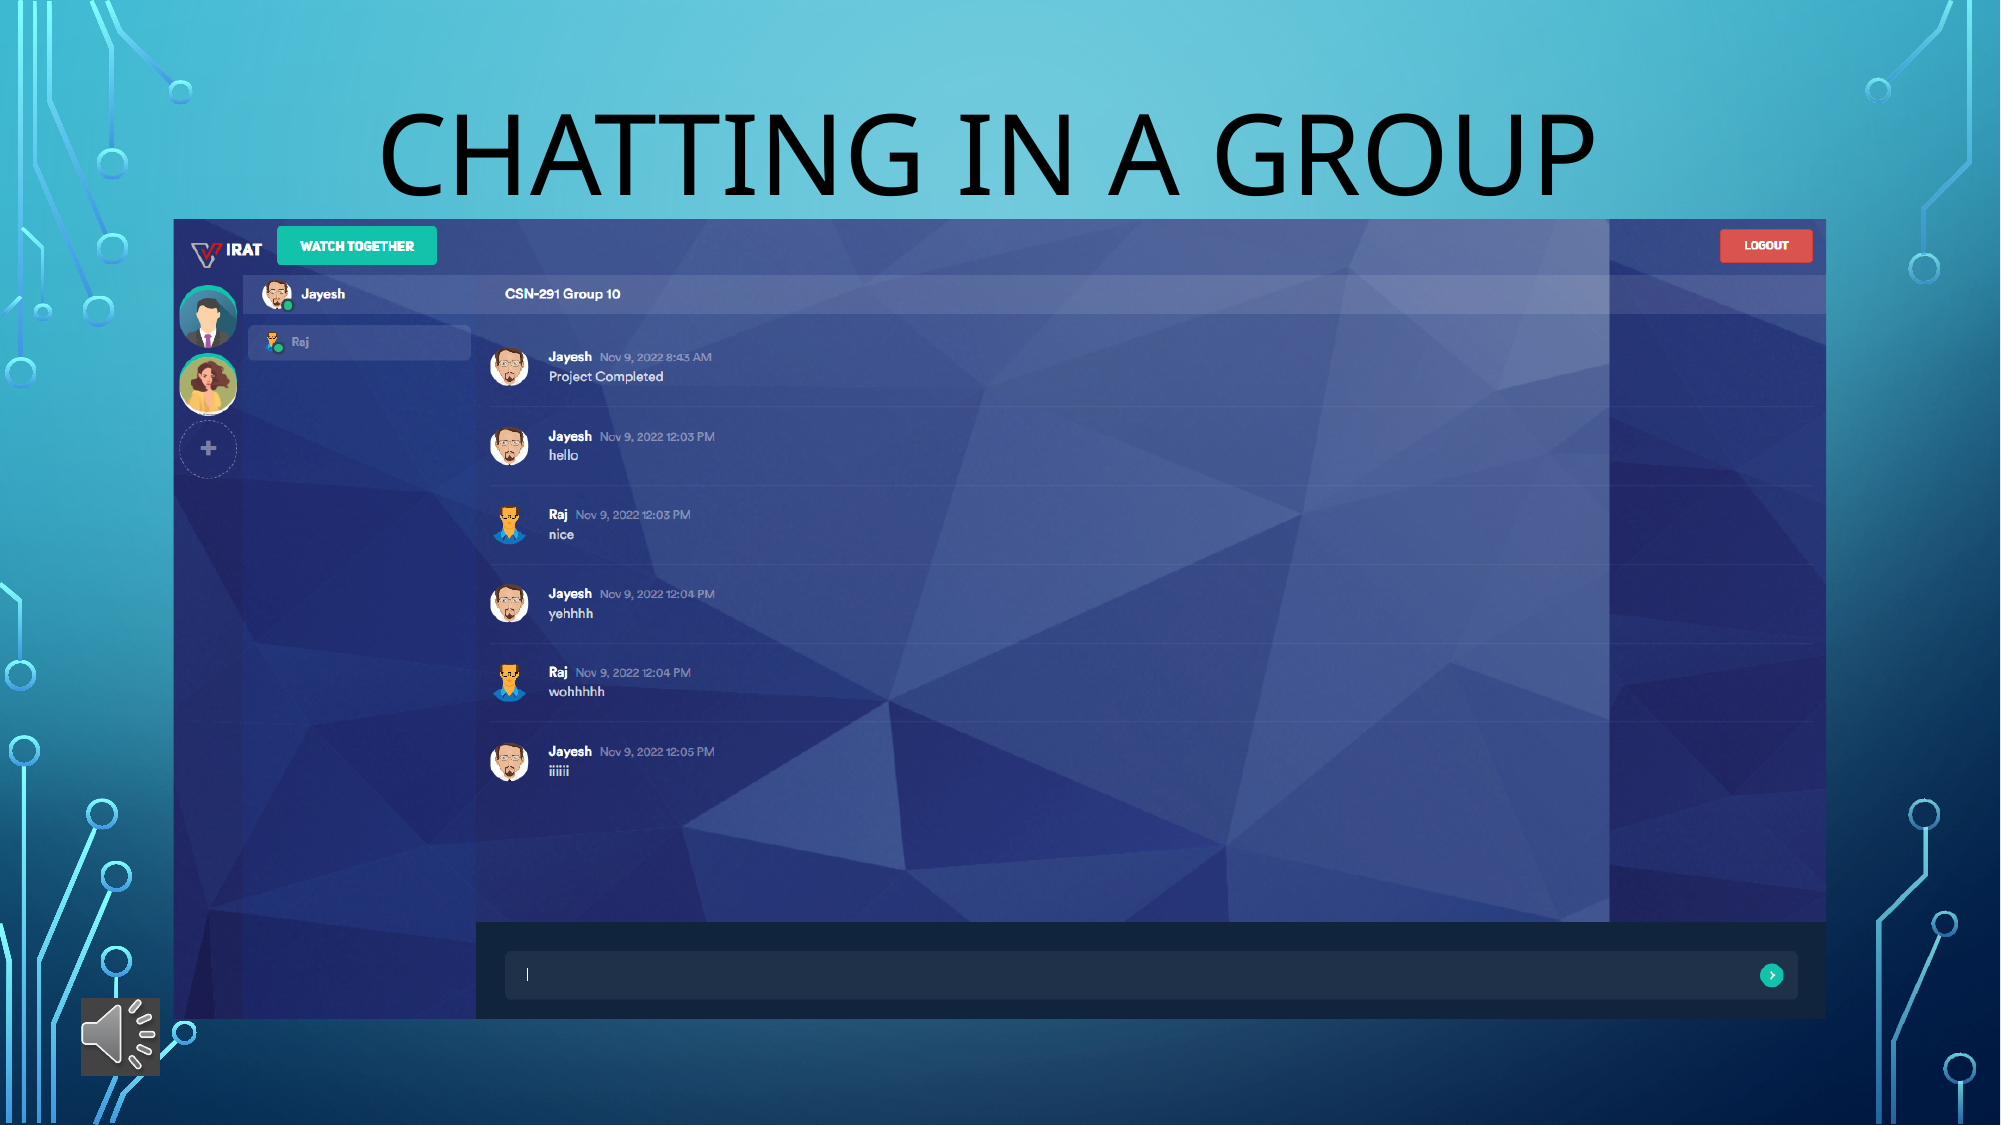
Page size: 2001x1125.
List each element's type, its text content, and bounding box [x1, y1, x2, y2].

picture [80, 996, 161, 1078]
picture [173, 219, 1827, 1019]
list Chatting in a group [80, 48, 1896, 241]
